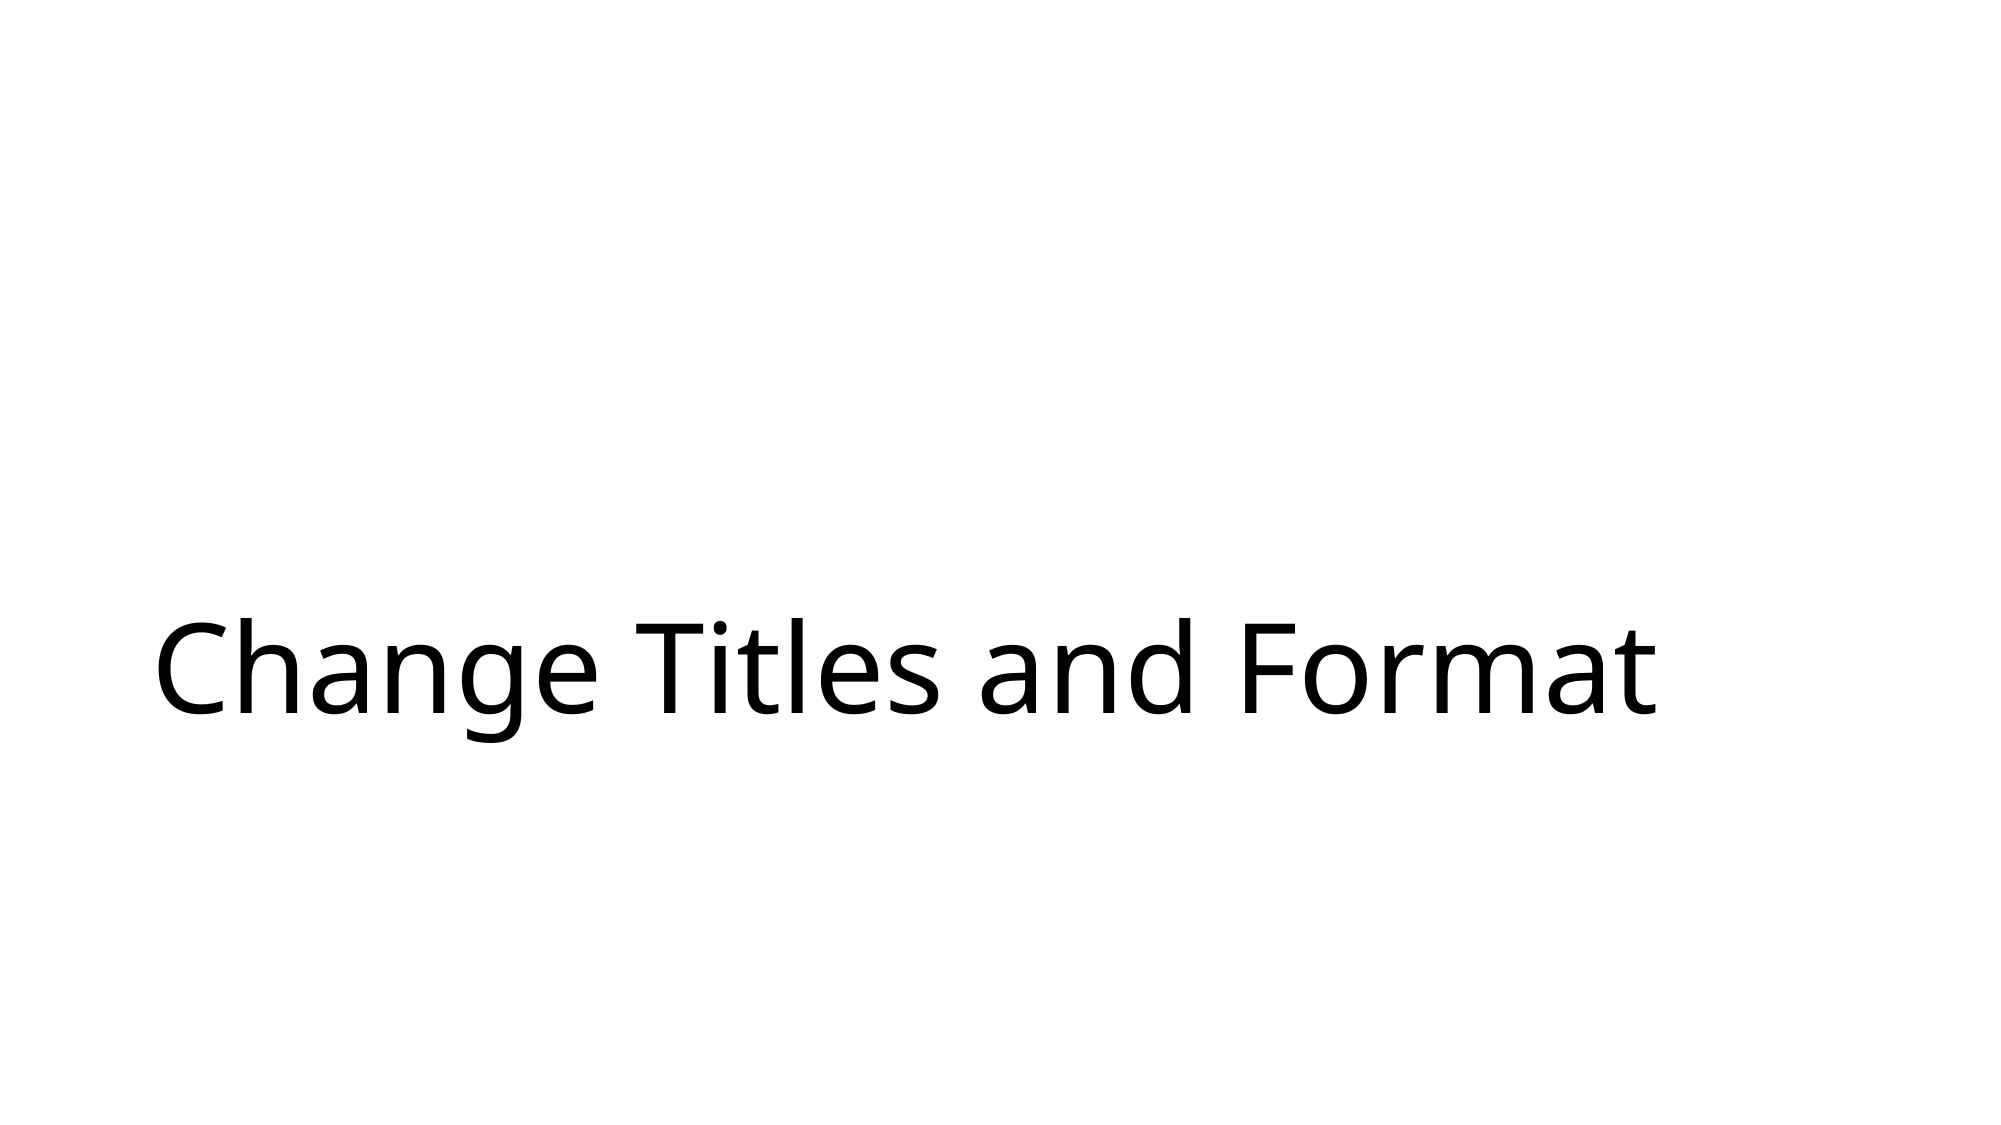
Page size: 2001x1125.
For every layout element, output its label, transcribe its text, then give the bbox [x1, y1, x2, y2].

title Change Titles and Format [136, 280, 1862, 749]
